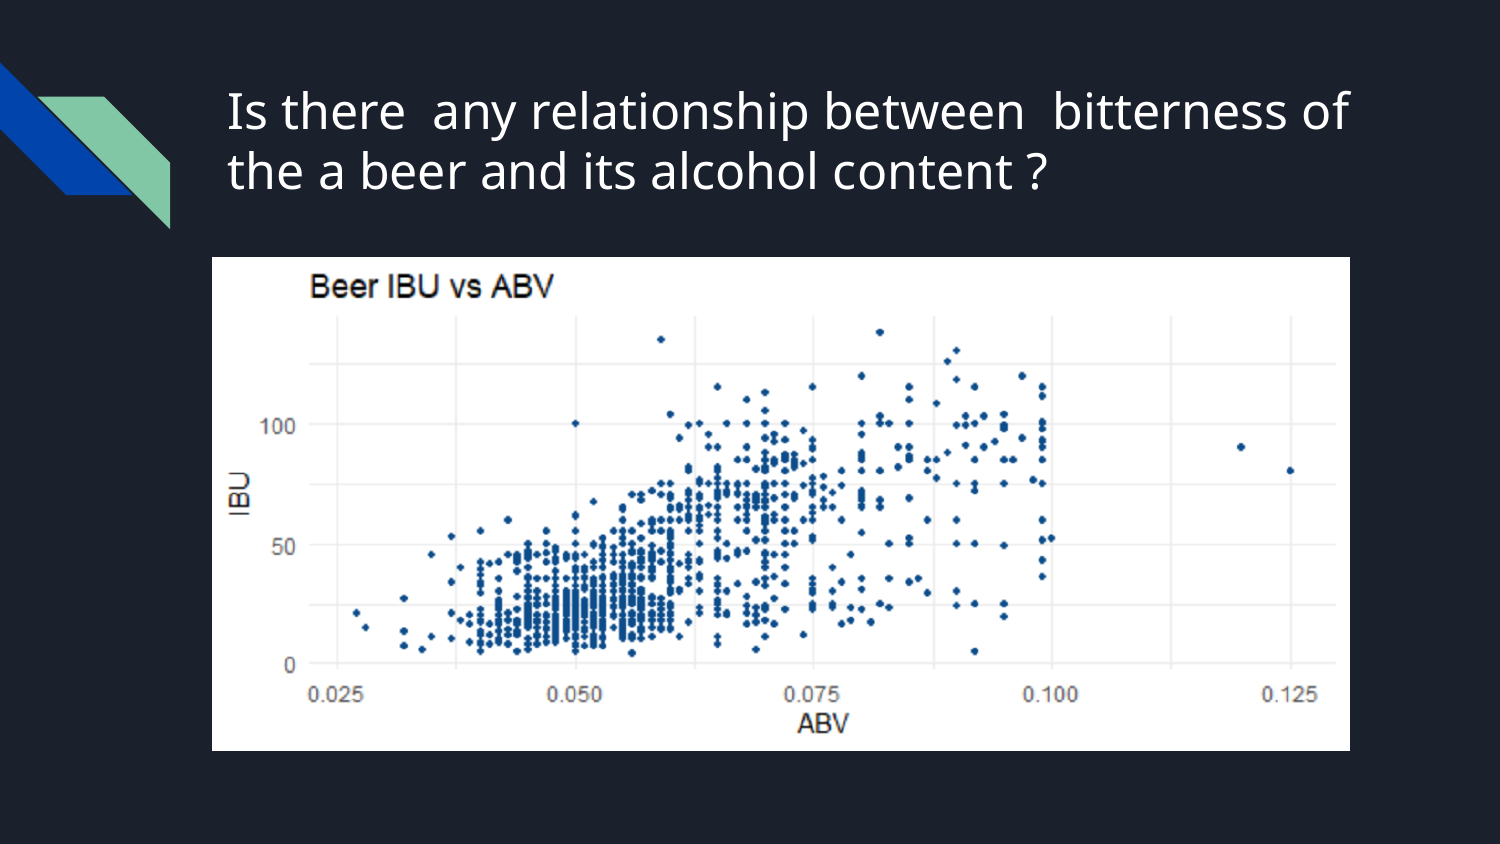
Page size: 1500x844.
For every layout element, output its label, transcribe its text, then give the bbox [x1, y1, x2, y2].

picture [212, 256, 1351, 752]
title Is there any relationship between bitterness of the a beer and its alcohol content ? [212, 64, 1368, 215]
